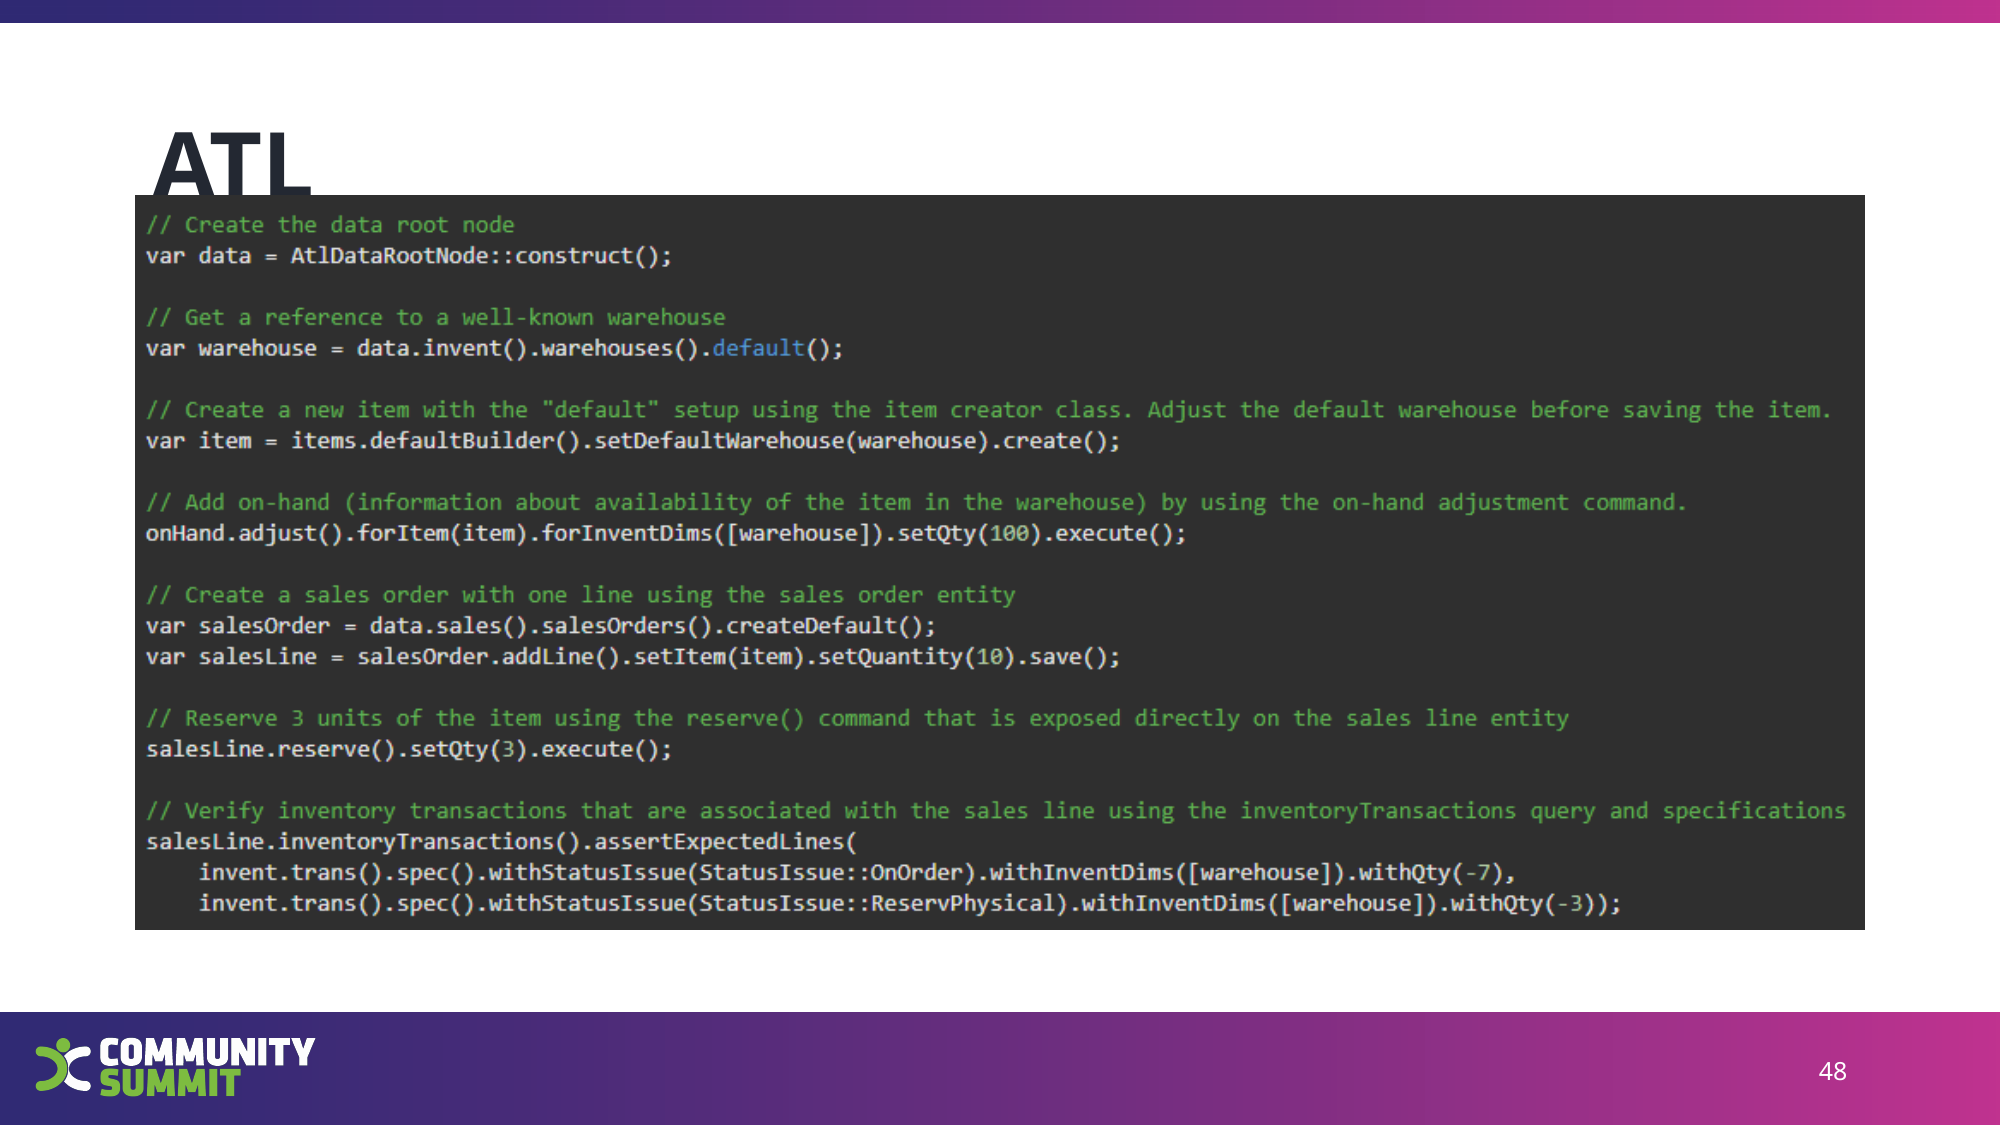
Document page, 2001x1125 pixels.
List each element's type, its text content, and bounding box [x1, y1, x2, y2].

title ATL [137, 59, 1863, 195]
picture [0, 0, 2000, 23]
slide_number 48 [1412, 1042, 1863, 1103]
picture [135, 195, 1865, 930]
picture [0, 1012, 2000, 1125]
